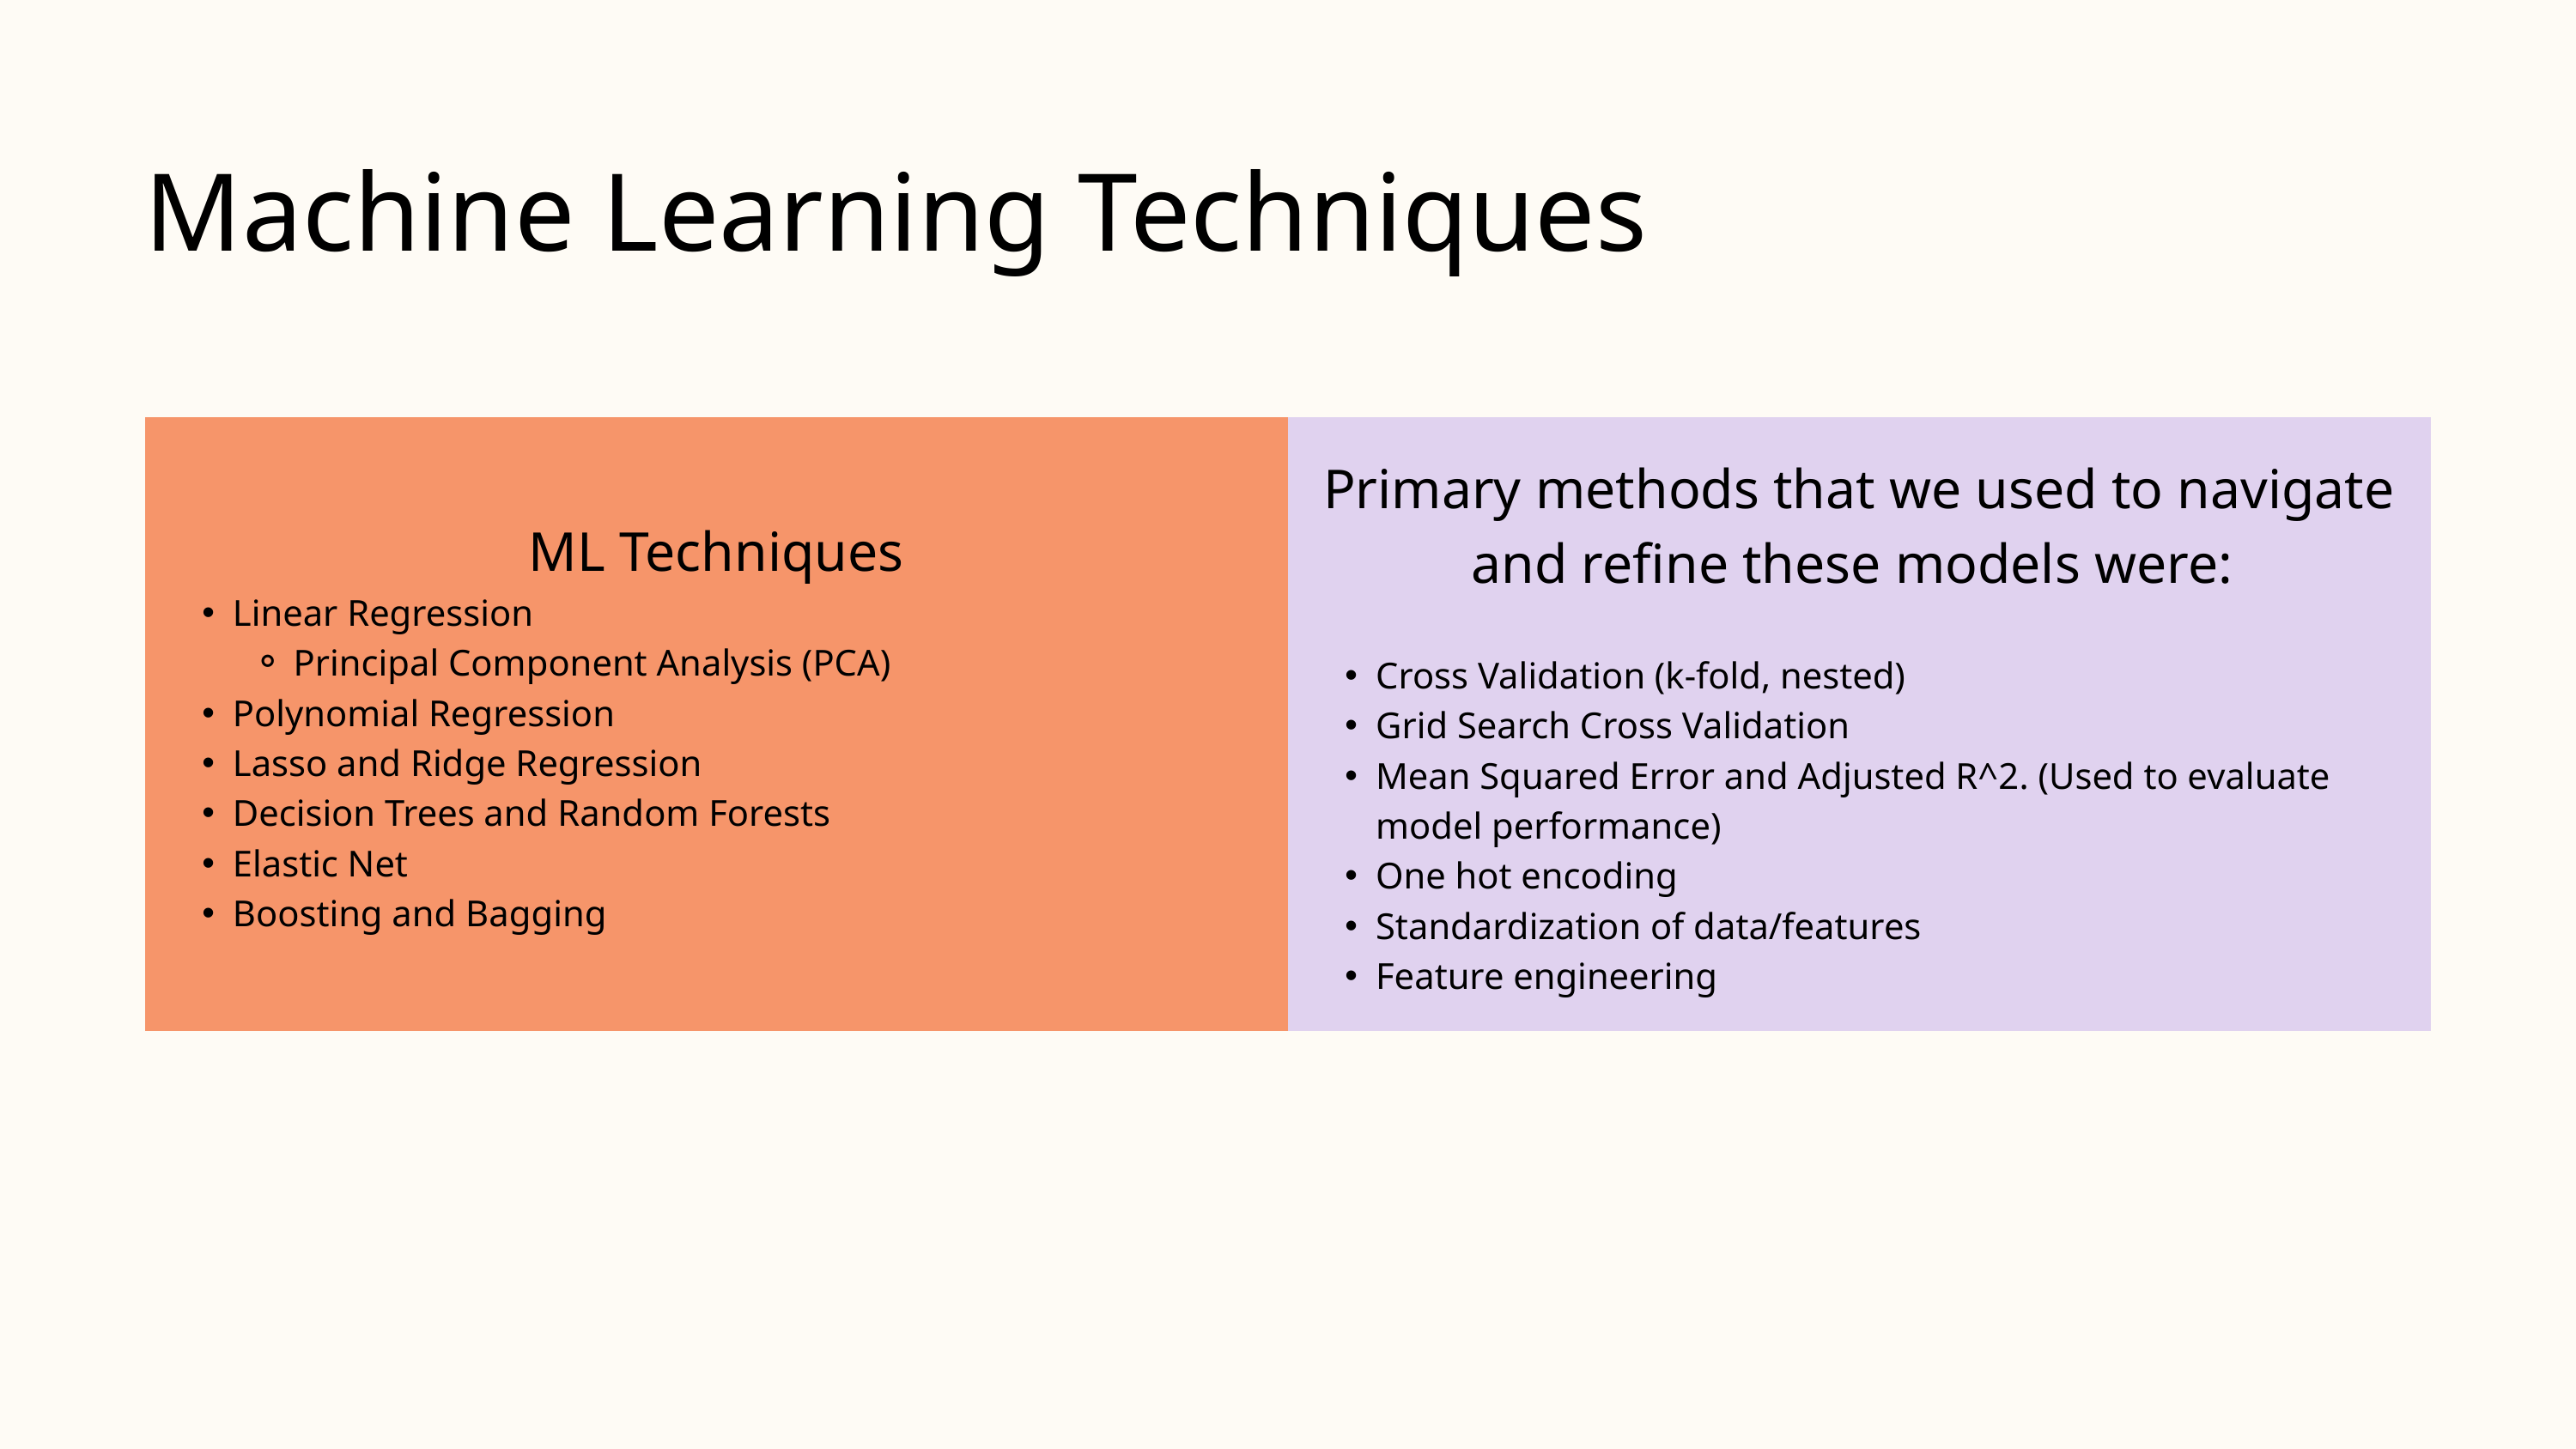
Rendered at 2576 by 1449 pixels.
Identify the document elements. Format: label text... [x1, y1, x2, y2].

table_header ML Techniques Linear Regression Principal Component Analysis (PCA) Polynomial Regression Lasso and Ridge Regression Decision Trees and Random Forests Elastic Net Boosting and Bagging [145, 417, 1288, 1031]
text_box Machine Learning Techniques [144, 143, 1714, 273]
table_header Primary methods that we used to navigate and refine these models were: Cross Validation (k-fold, nested) Grid Search Cross Validation Mean Squared Error and Adjusted R^2. (Used to evaluate model performance) One hot encoding Standardization of data/features Feature engineering [1288, 417, 2431, 1031]
